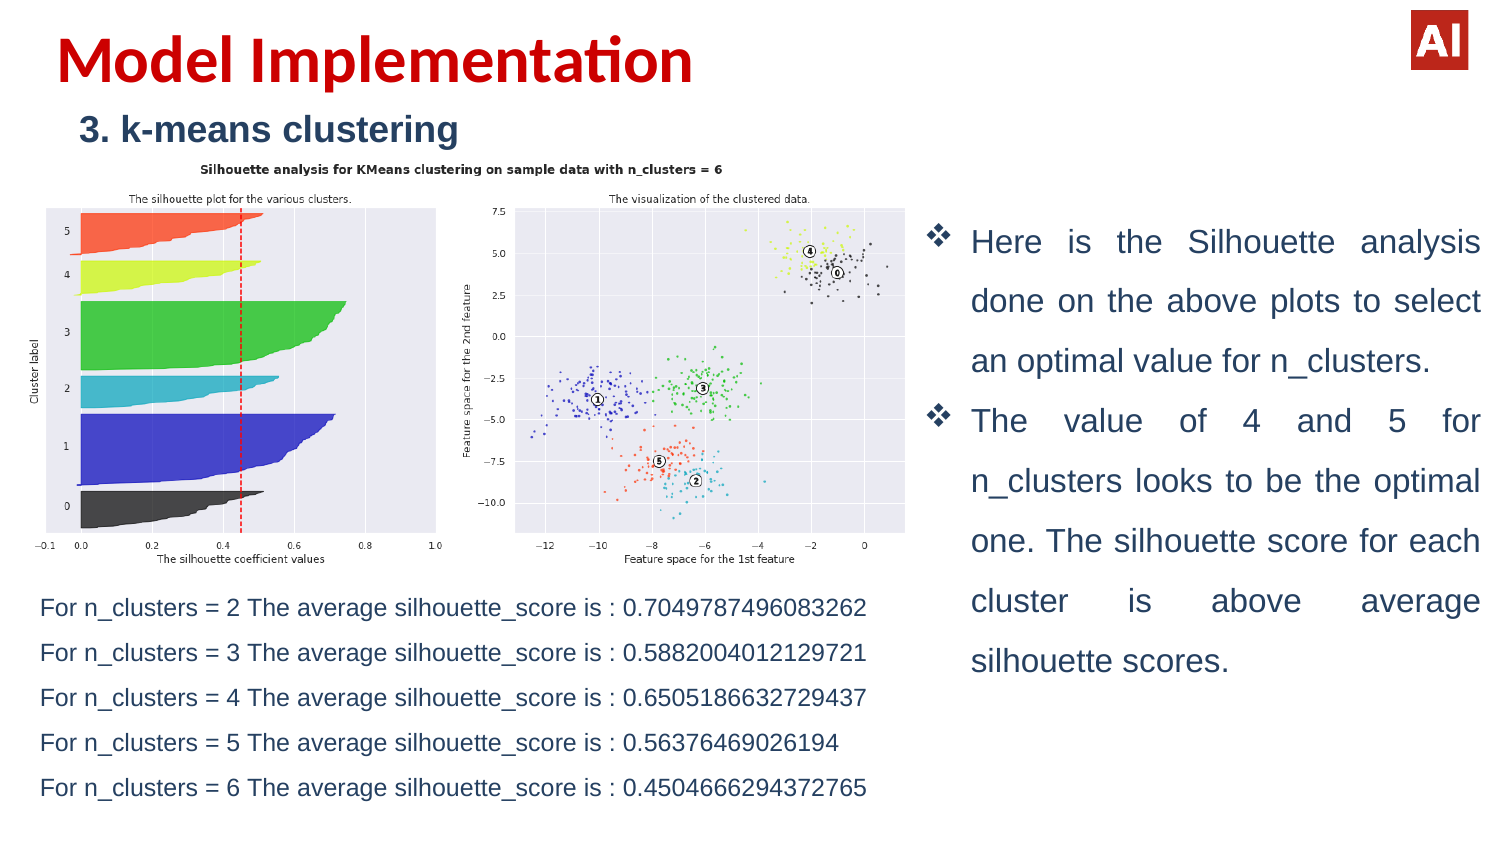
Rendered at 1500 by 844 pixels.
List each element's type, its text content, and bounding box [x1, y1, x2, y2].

picture [24, 158, 910, 570]
text_box 3. k-means clustering [62, 97, 813, 156]
picture [1411, 10, 1469, 70]
text_box Model Implementation [53, 13, 734, 96]
text_box For n_clusters = 2 The average silhouette_score is : 0.7049787496083262 For n_clusters = 3 The average silhouette_score is : 0.5882004012129721 For n_clusters = 4 The average silhouette_score is : 0.6505186632729437 For n_clusters = 5 The average silhouette_score is : 0.56376469026194 For n_clusters = 6 The average silhouette_score is : 0.4504666294372765 [24, 578, 1125, 809]
text_box Here is the Silhouette analysis done on the above plots to select an optimal value for n_clusters. The value of 4 and 5 for n_clusters looks to be the optimal one. The silhouette score for each cluster is above average silhouette scores. [909, 192, 1497, 687]
